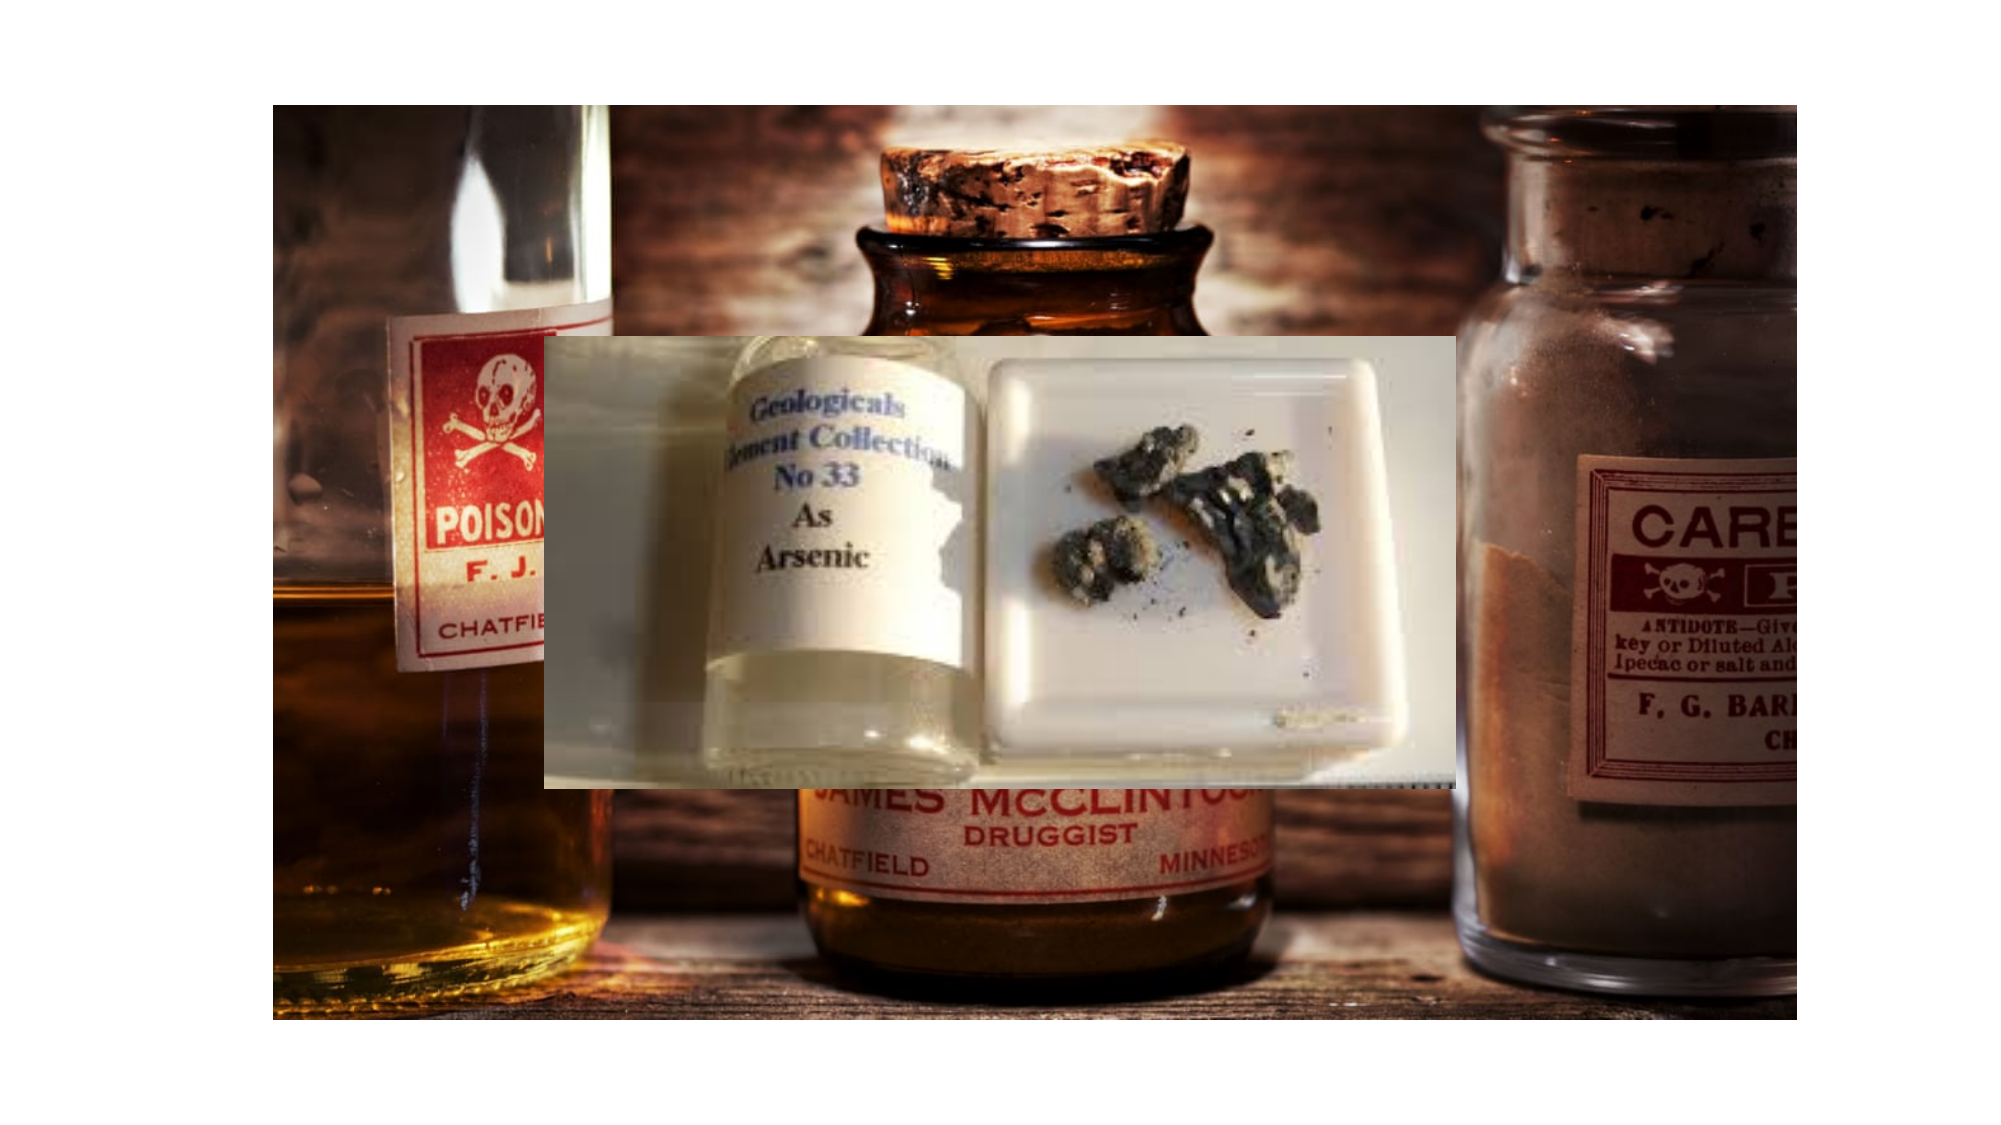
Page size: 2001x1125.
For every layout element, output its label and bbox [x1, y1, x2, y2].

picture [272, 104, 1797, 1020]
